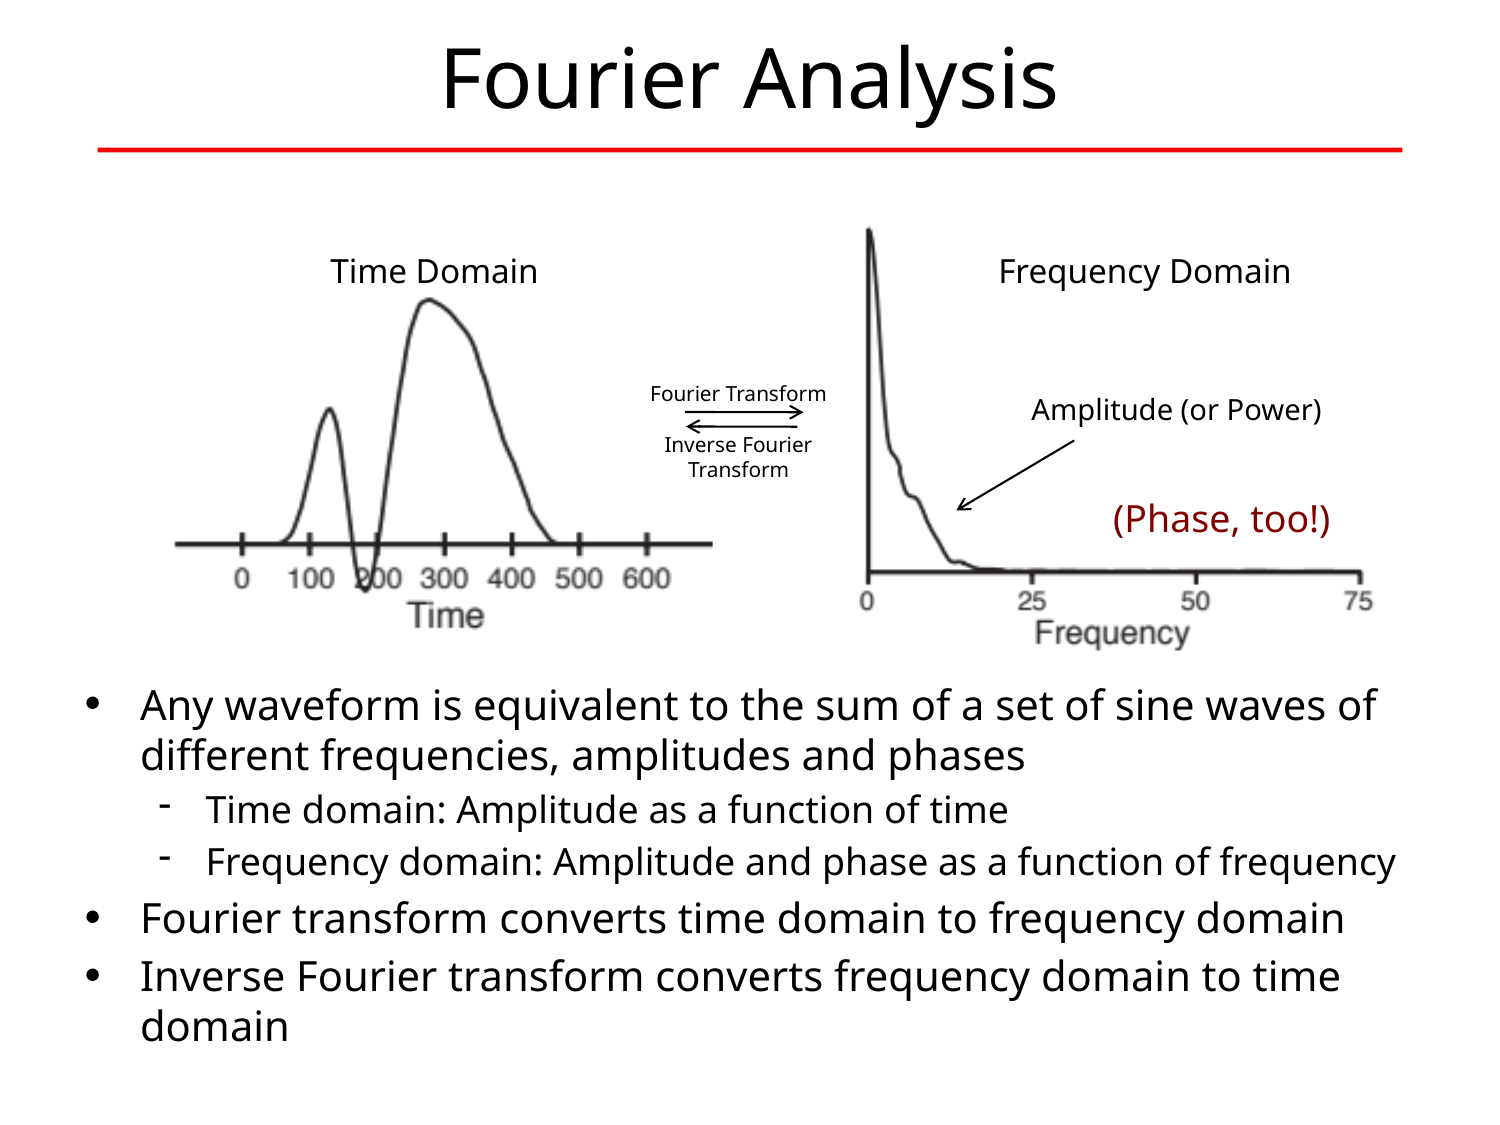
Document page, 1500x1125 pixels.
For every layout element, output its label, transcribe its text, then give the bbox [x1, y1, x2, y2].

text_box Time Domain [315, 242, 554, 295]
picture [853, 225, 1377, 651]
picture [170, 296, 713, 635]
title Fourier Analysis [37, 0, 1463, 151]
text_box Any waveform is equivalent to the sum of a set of sine waves of different frequencies, amplitudes and phases Time domain: Amplitude as a function of time Frequency domain: Amplitude and phase as a function of frequency Fourier transform converts time domain to frequency domain Inverse Fourier transform converts frequency domain to time domain [68, 670, 1448, 1100]
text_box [956, 440, 1074, 511]
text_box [614, 372, 863, 490]
